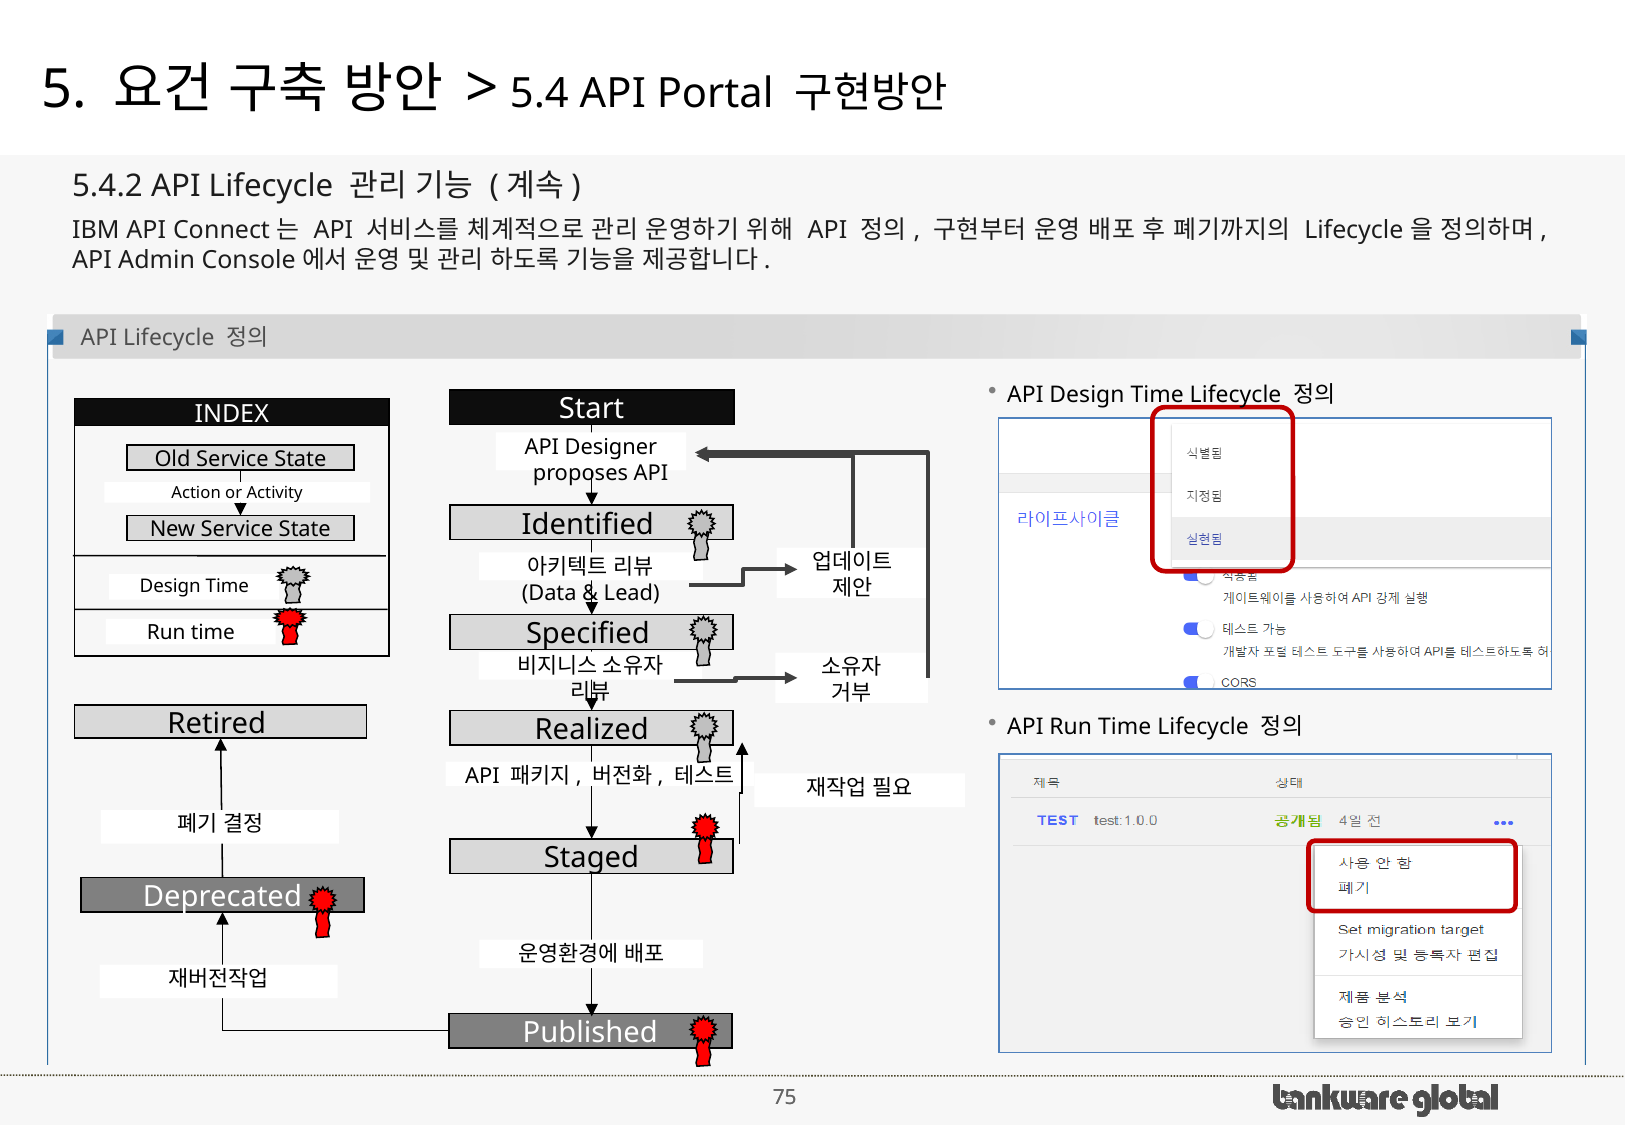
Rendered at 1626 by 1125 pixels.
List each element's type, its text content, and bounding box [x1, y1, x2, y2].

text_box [4, 272, 1587, 359]
picture [999, 754, 1551, 1052]
picture [998, 418, 1551, 689]
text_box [47, 333, 1586, 1065]
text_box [72, 389, 966, 1067]
title 5. 요건 구축 방안 > 5.4 API Portal 구현방안 [41, 48, 1582, 120]
text_box 5.4.2 API Lifecycle 관리 기능 (계속) IBM API Connect는 API 서비스를 체계적으로 관리 운영하기 위해 API 정의, 구현부터 운영 배포 후 폐기까지의 Lifecycle을 정의하며, API Admin Console에서 운영 및 관리 하도록 기능을 제공합니다. [72, 164, 1548, 272]
